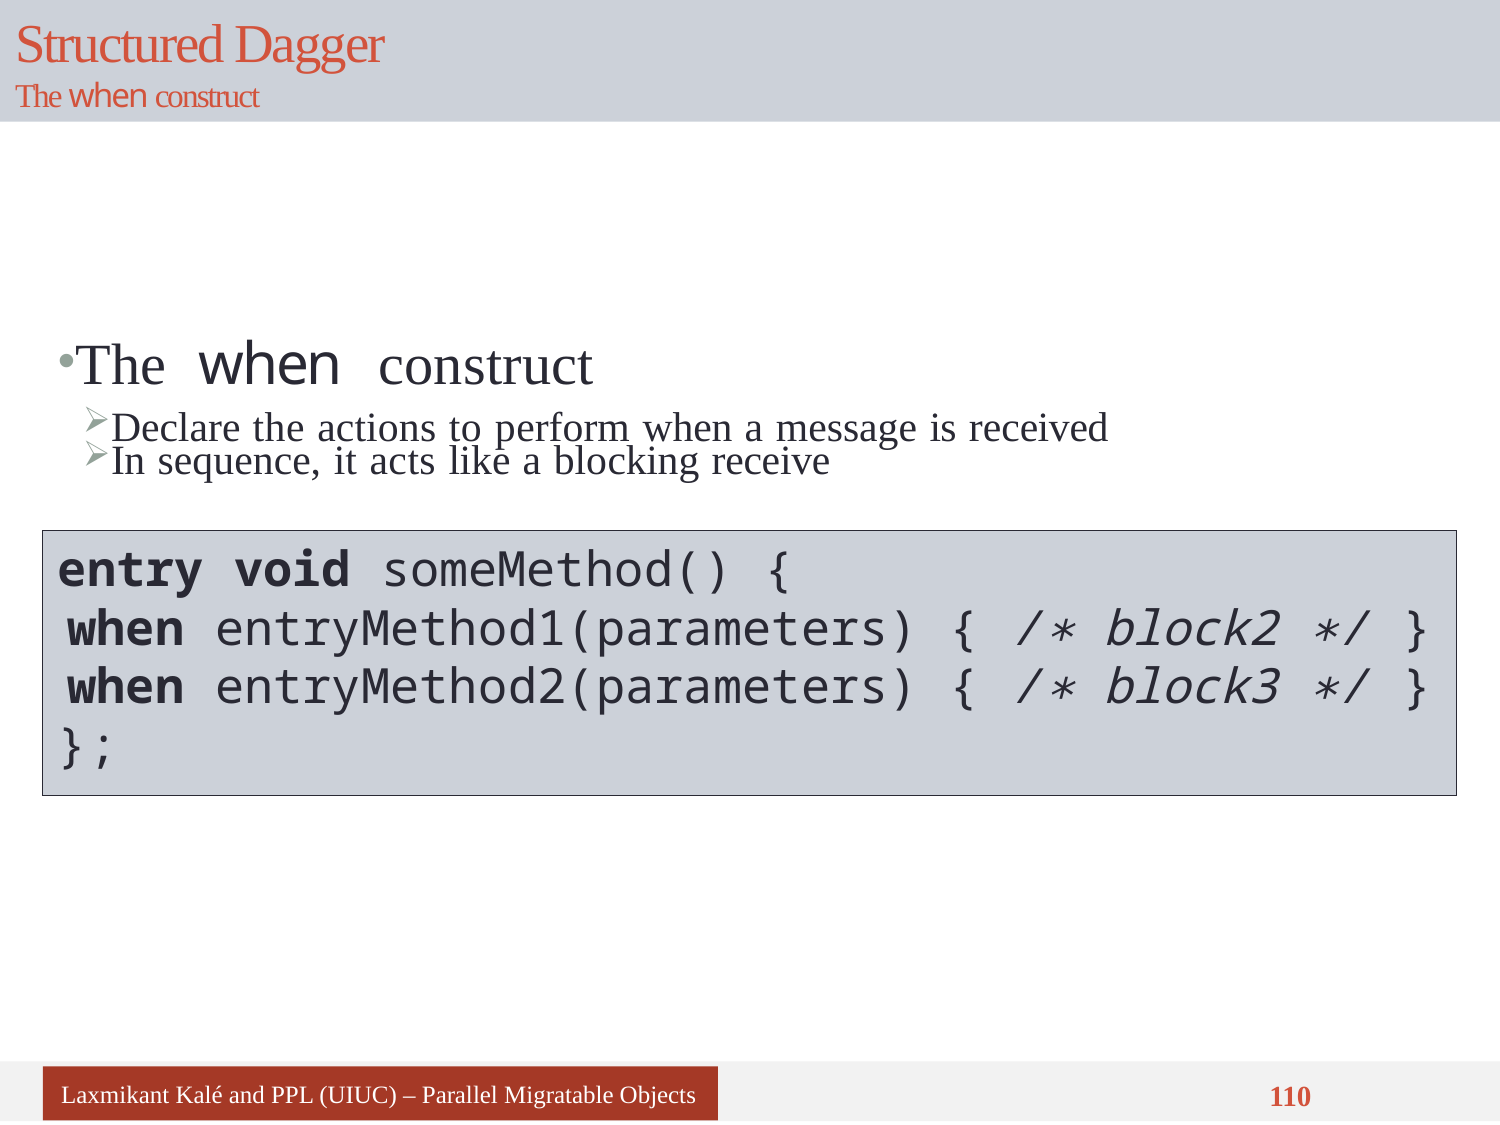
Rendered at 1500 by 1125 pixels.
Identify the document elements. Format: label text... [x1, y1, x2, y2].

slide_number 110 [1254, 1067, 1457, 1122]
list The when construct Declare the actions to perform when a message is received In sequence, it acts like a blocking receive [42, 318, 1457, 524]
title Structured Dagger The when construct [0, 0, 1500, 122]
footer Laxmikant Kalé and PPL (UIUC) – Parallel Migratable Objects [42, 1066, 718, 1121]
text_box entry void someMethod() { when entryMethod1(parameters) { /∗ block2 ∗/ } when entryMethod2(parameters) { /∗ block3 ∗/ } }; [42, 530, 1457, 796]
